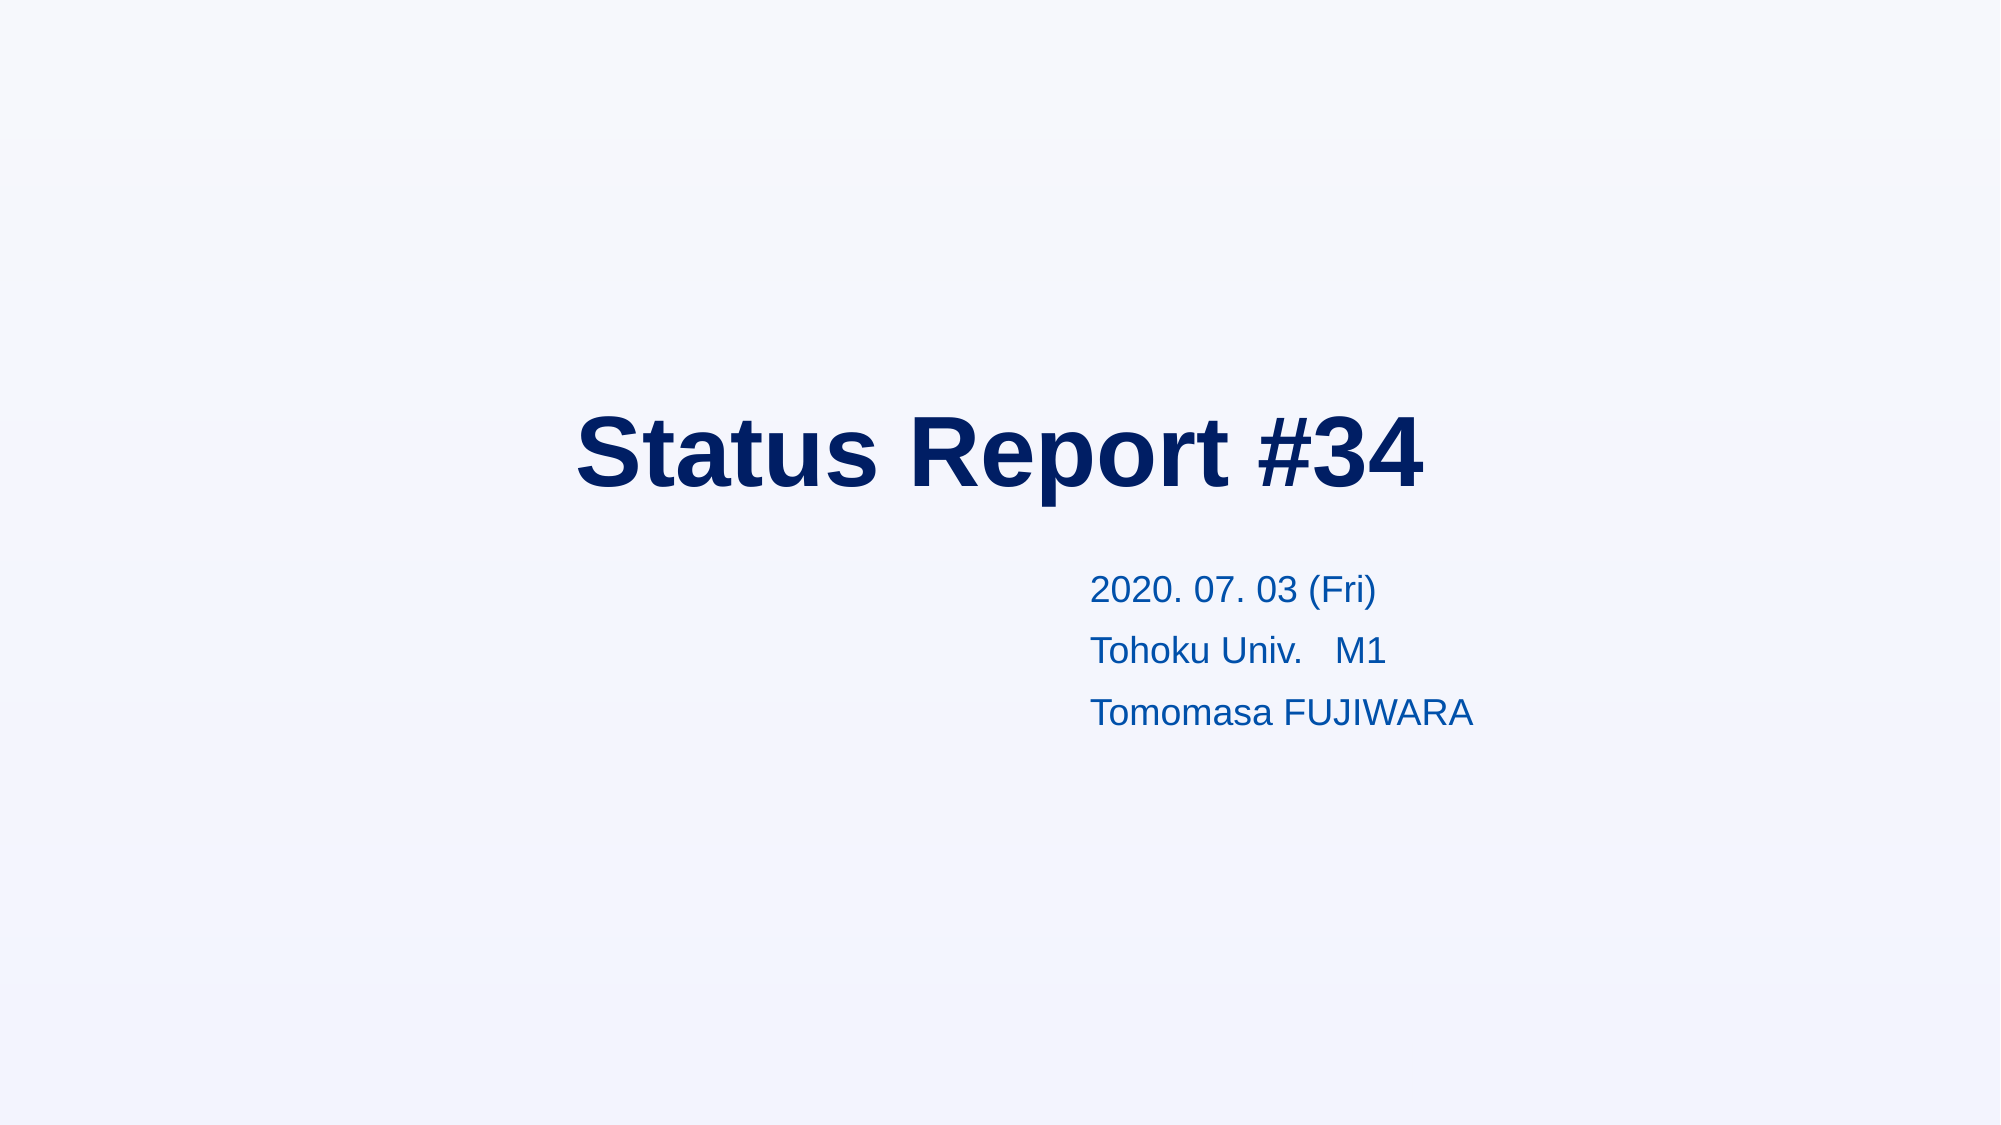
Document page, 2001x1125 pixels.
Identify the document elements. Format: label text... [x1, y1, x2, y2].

subtitle 2020. 07. 03 (Fri) Tohoku Univ. M1 Tomomasa FUJIWARA [1074, 562, 1750, 835]
title Status Report #34 [249, 123, 1750, 516]
